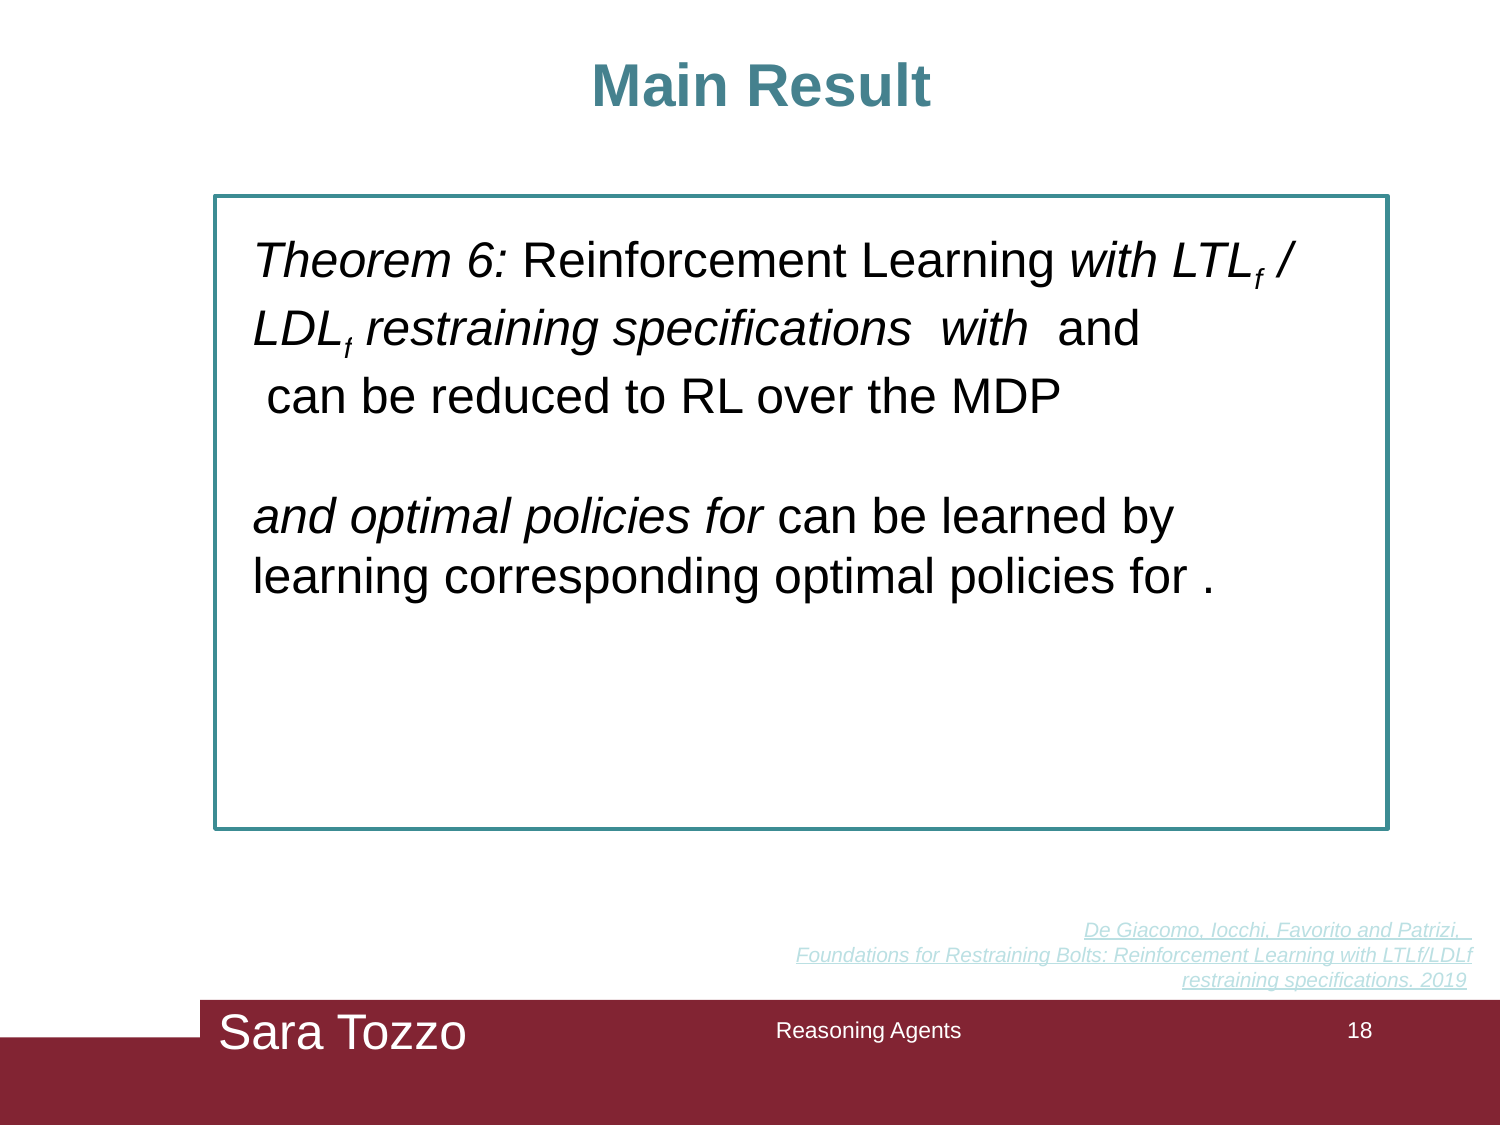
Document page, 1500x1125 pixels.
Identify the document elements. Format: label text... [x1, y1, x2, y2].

slide_number Reasoning Agents [712, 1008, 1025, 1084]
text_box [213, 194, 1390, 831]
title Main Result [36, 38, 1488, 126]
text_box De Giacomo, Iocchi, Favorito and Patrizi, Foundations for Restraining Bolts: Reinforcement Learning with LTLf/LDLf restraining specifications. 2019 [737, 908, 1488, 999]
slide_number 18 [1074, 1008, 1388, 1084]
text_box Sara Tozzo [0, 984, 645, 1125]
